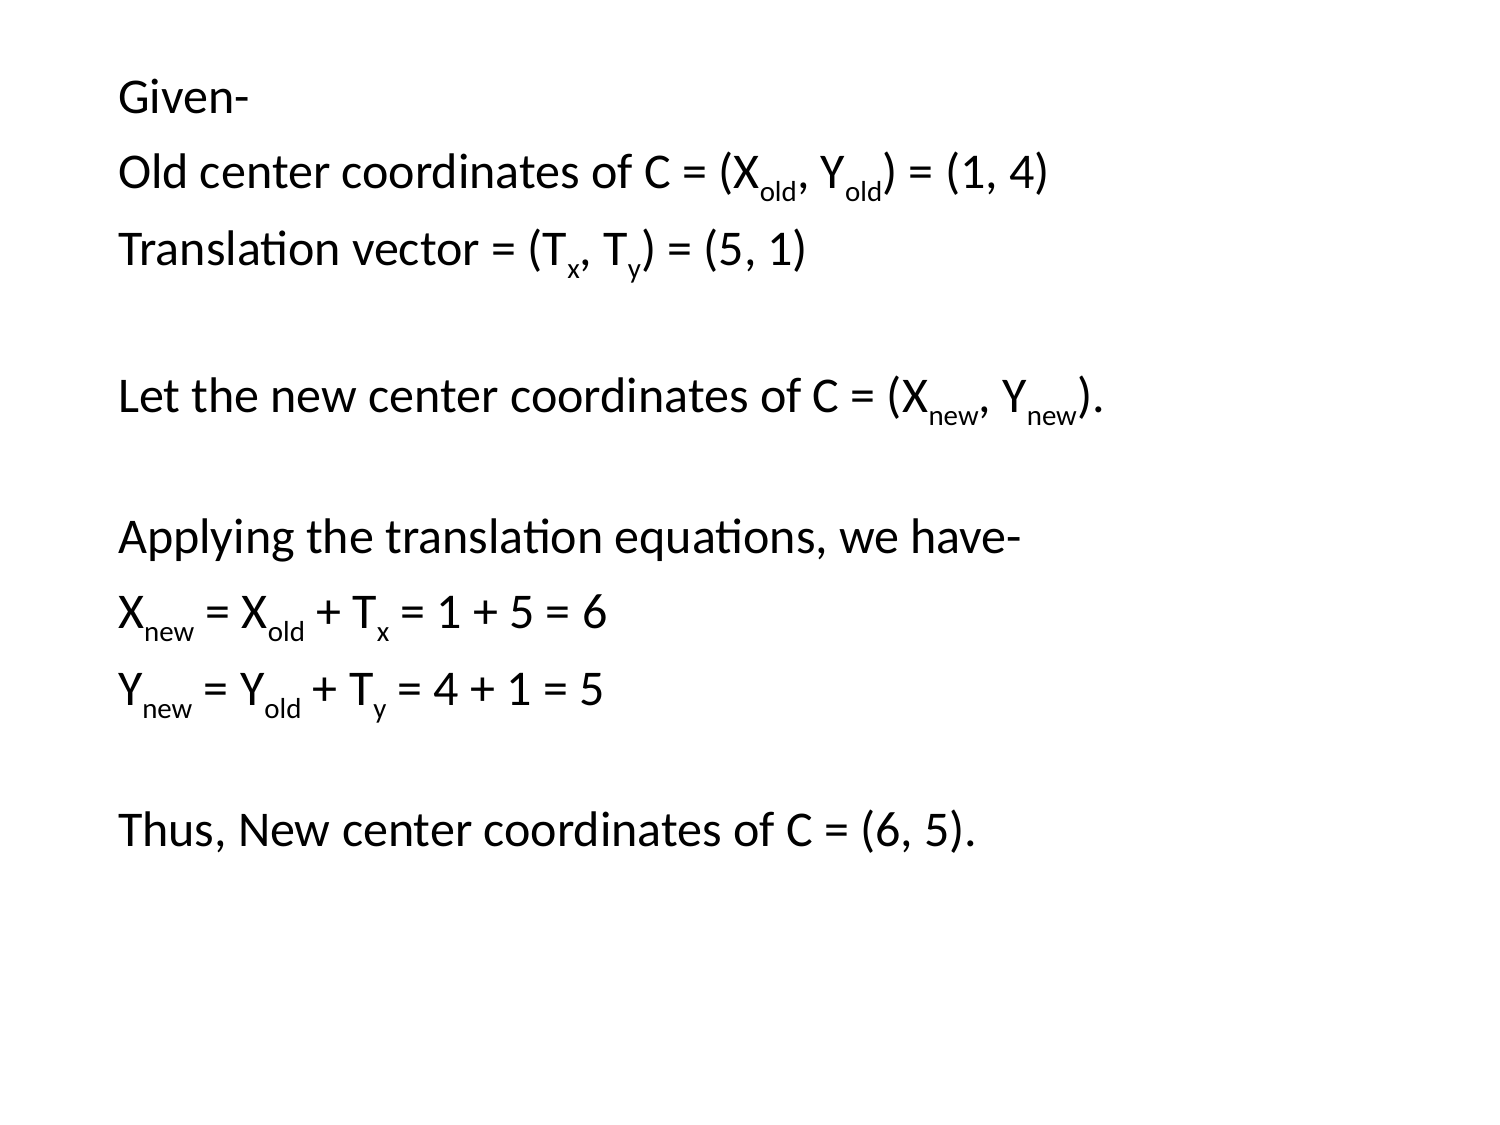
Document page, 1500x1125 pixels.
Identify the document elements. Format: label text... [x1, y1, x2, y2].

list Given- Old center coordinates of C = (Xold, Yold) = (1, 4) Translation vector = (Tx, Ty) = (5, 1) Let the new center coordinates of C = (Xnew, Ynew). Applying the translation equations, we have- Xnew = Xold + Tx = 1 + 5 = 6 Ynew = Yold + Ty = 4 + 1 = 5 Thus, New center coordinates of C = (6, 5). [103, 62, 1397, 1014]
